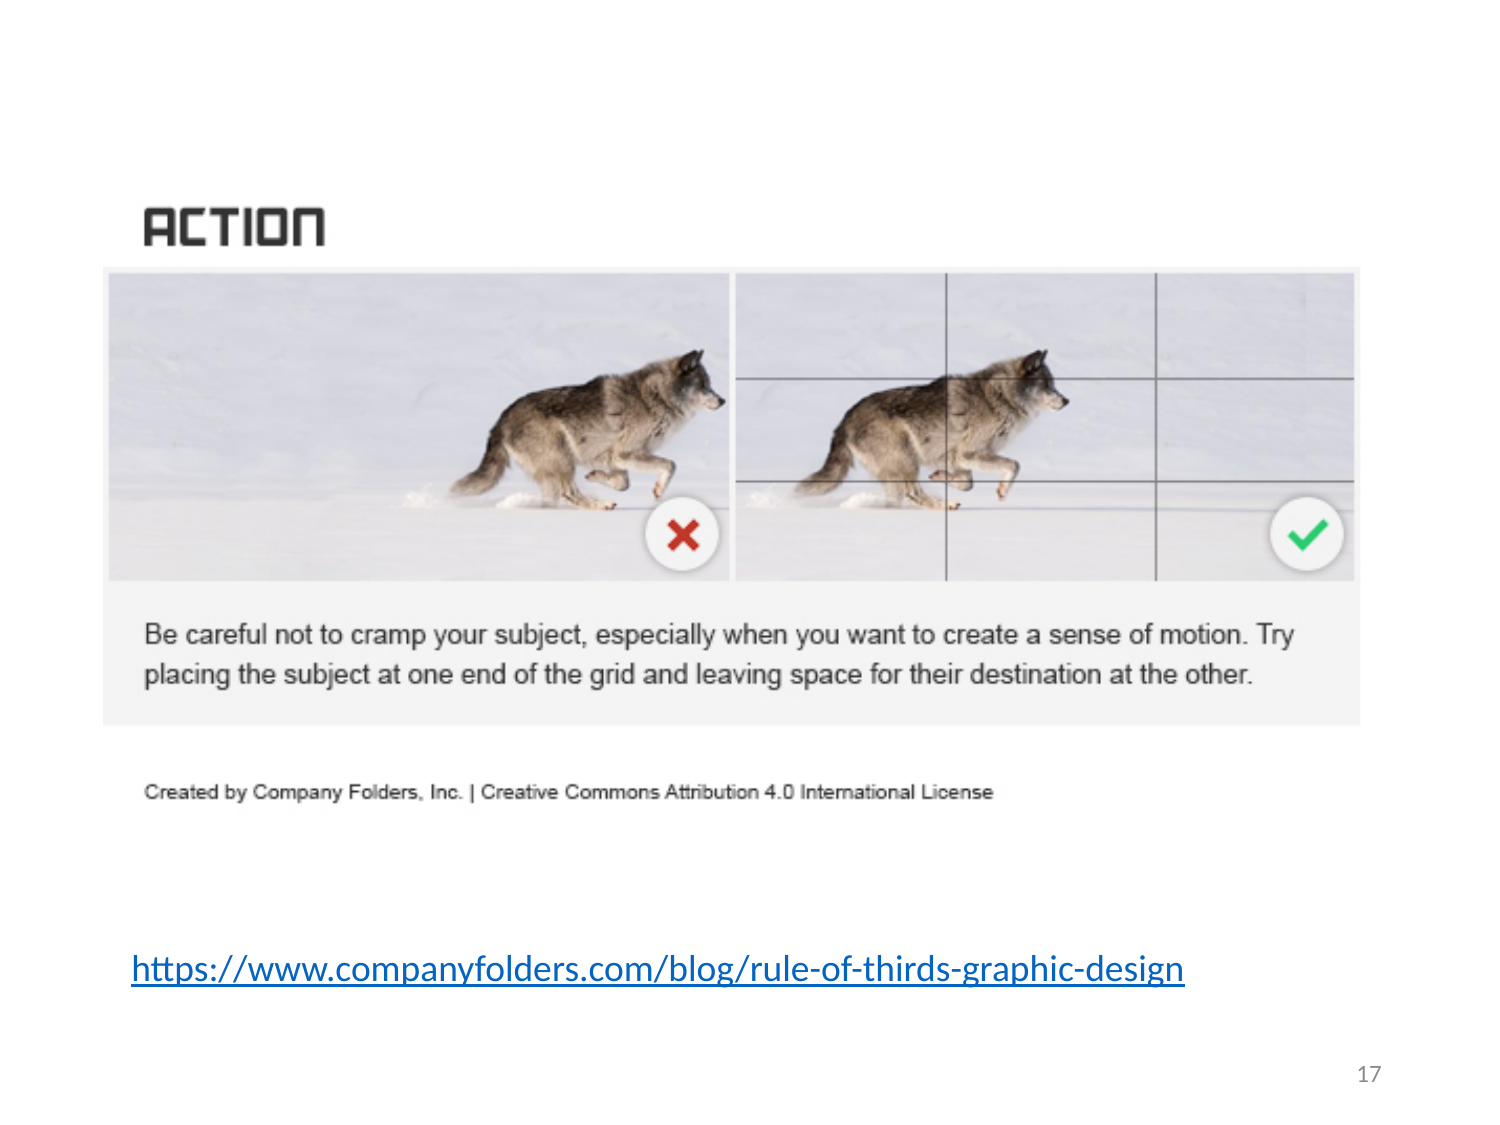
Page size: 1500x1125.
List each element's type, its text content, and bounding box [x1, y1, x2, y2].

picture [103, 168, 1361, 856]
text_box https://www.companyfolders.com/blog/rule-of-thirds-graphic-design [116, 937, 1347, 997]
slide_number 17 [1059, 1042, 1397, 1103]
